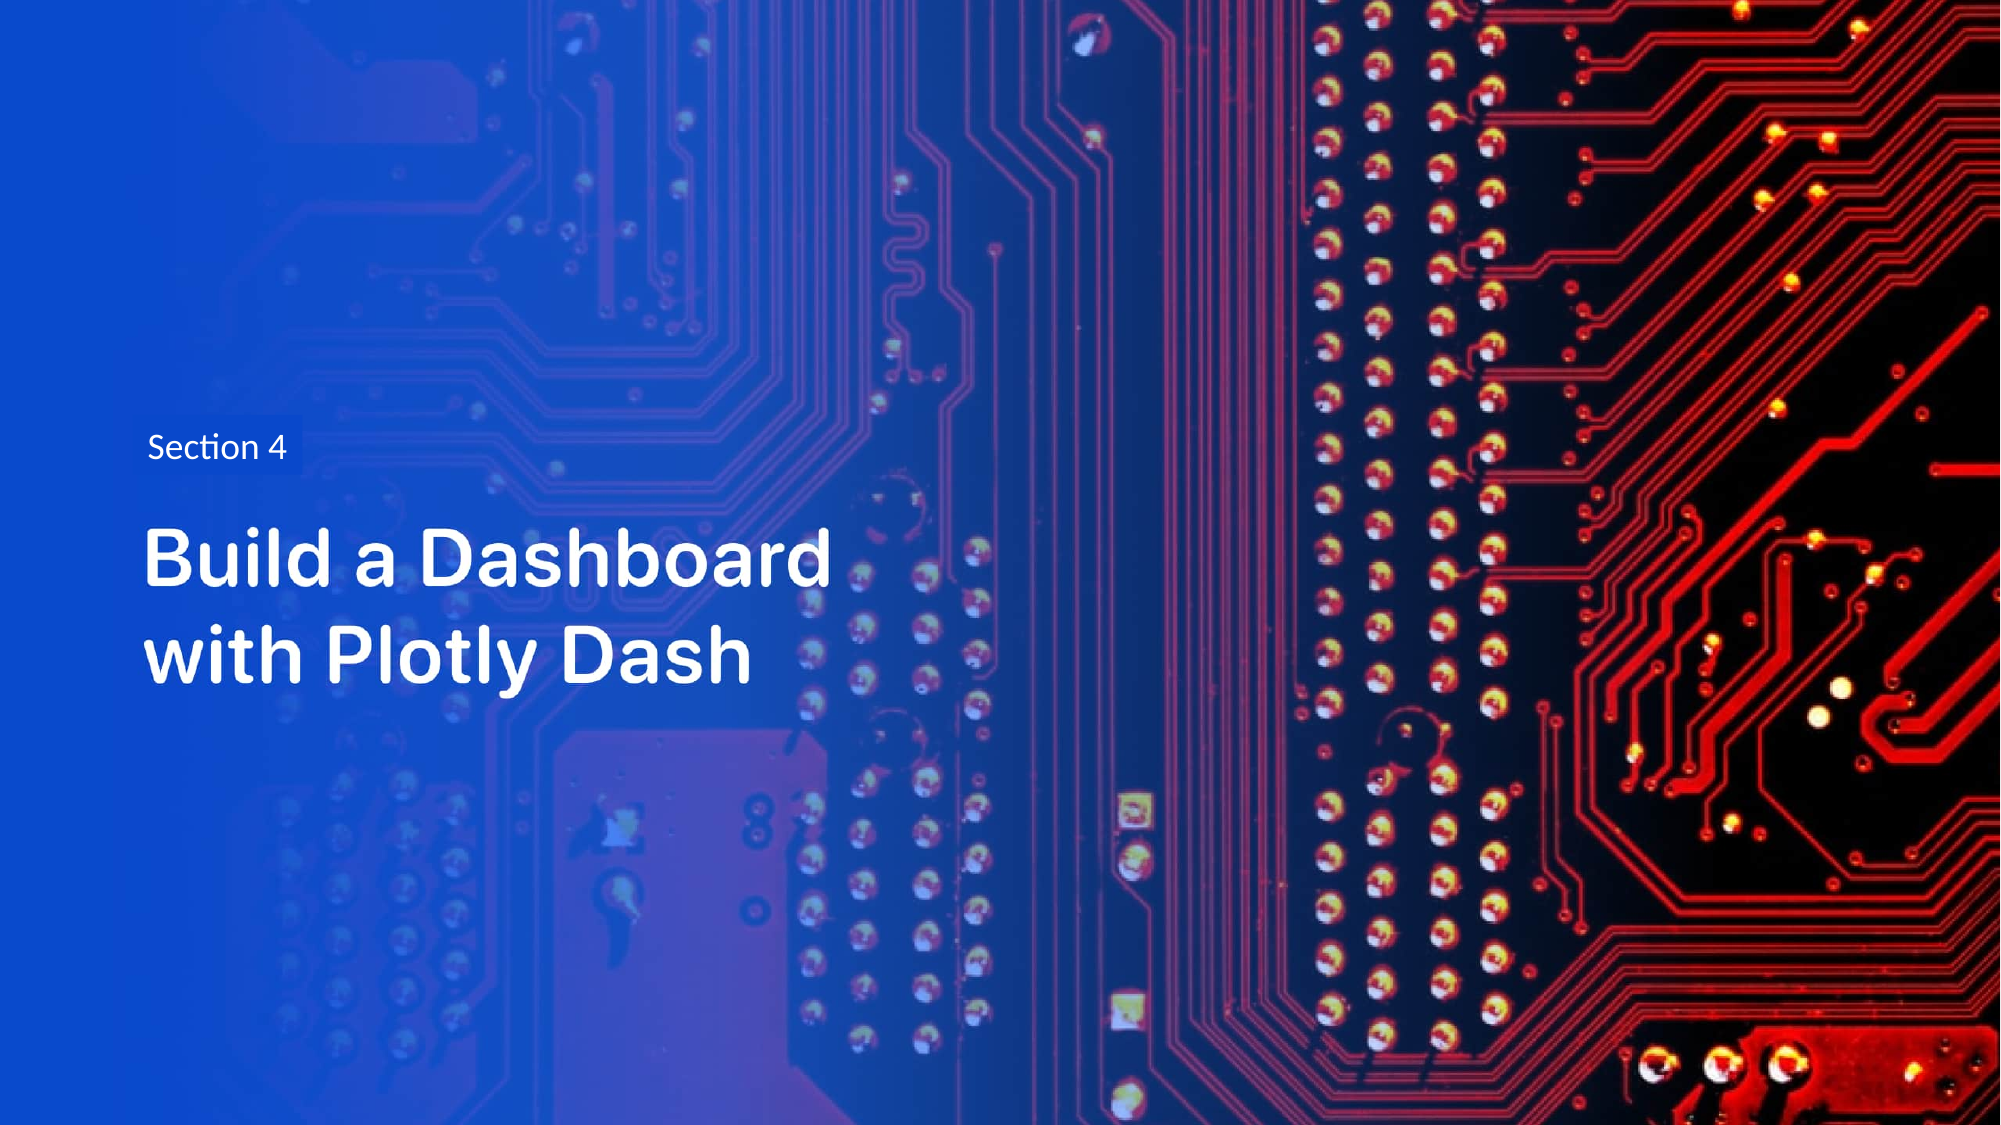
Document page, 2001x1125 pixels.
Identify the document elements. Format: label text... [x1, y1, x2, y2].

text_box Section 4 [132, 414, 303, 475]
picture [0, 0, 2001, 1125]
